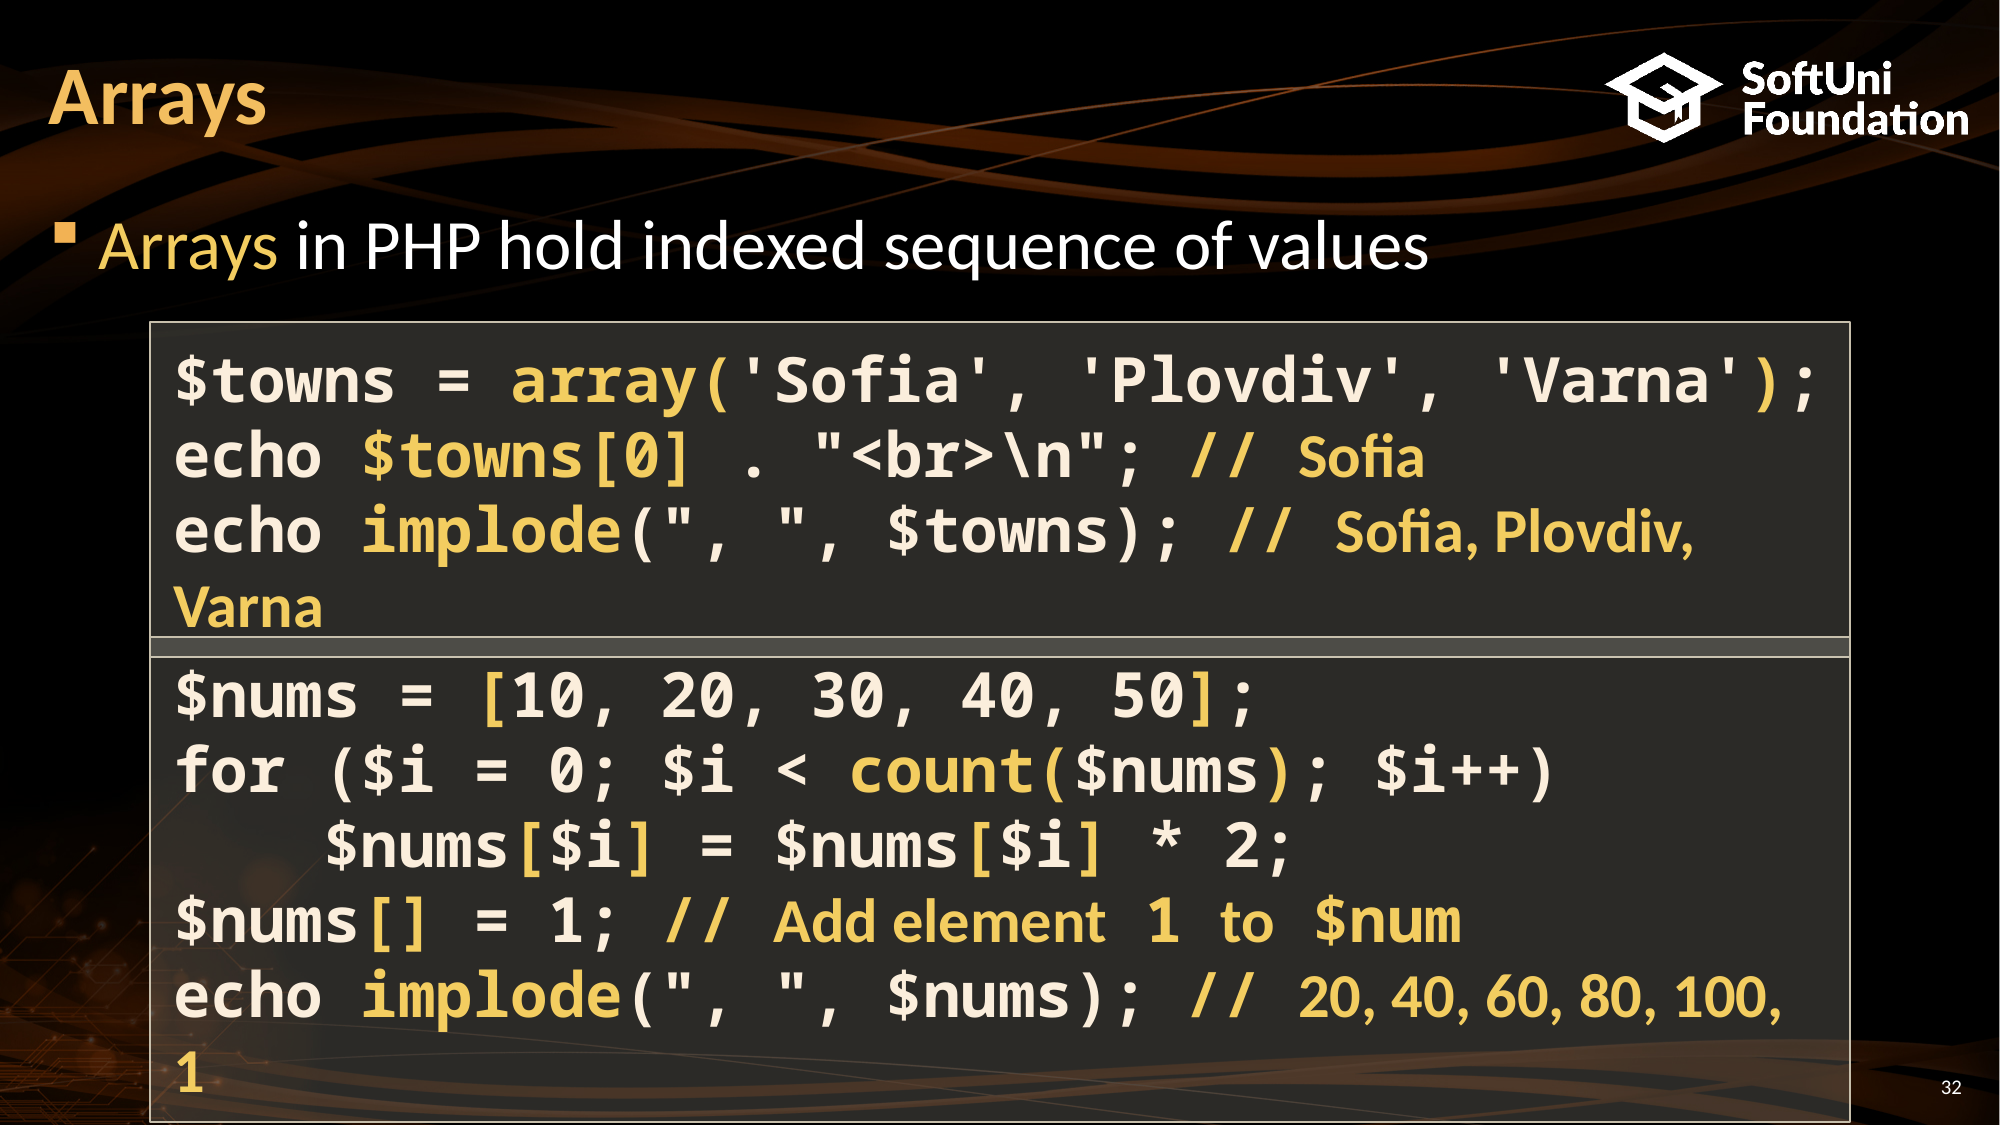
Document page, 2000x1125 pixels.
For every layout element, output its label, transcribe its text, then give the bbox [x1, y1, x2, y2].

text_box $towns = array('Sofia', 'Plovdiv', 'Varna'); echo $towns[0] . "<br>\n"; // Sofia echo implode(", ", $towns); // Sofia, Plovdiv, Varna [149, 322, 1850, 637]
list Arrays in PHP hold indexed sequence of values [31, 188, 1968, 1103]
picture [0, 0, 2000, 1125]
text_box $nums = [10, 20, 30, 40, 50]; for ($i = 0; $i < count($nums); $i++) $nums[$i] = $nums[$i] * 2; $nums[] = 1; // Add element 1 to $num echo implode(", ", $nums); // 20, 40, 60, 80, 100, 1 [149, 637, 1850, 1123]
title Arrays [30, 6, 1602, 189]
